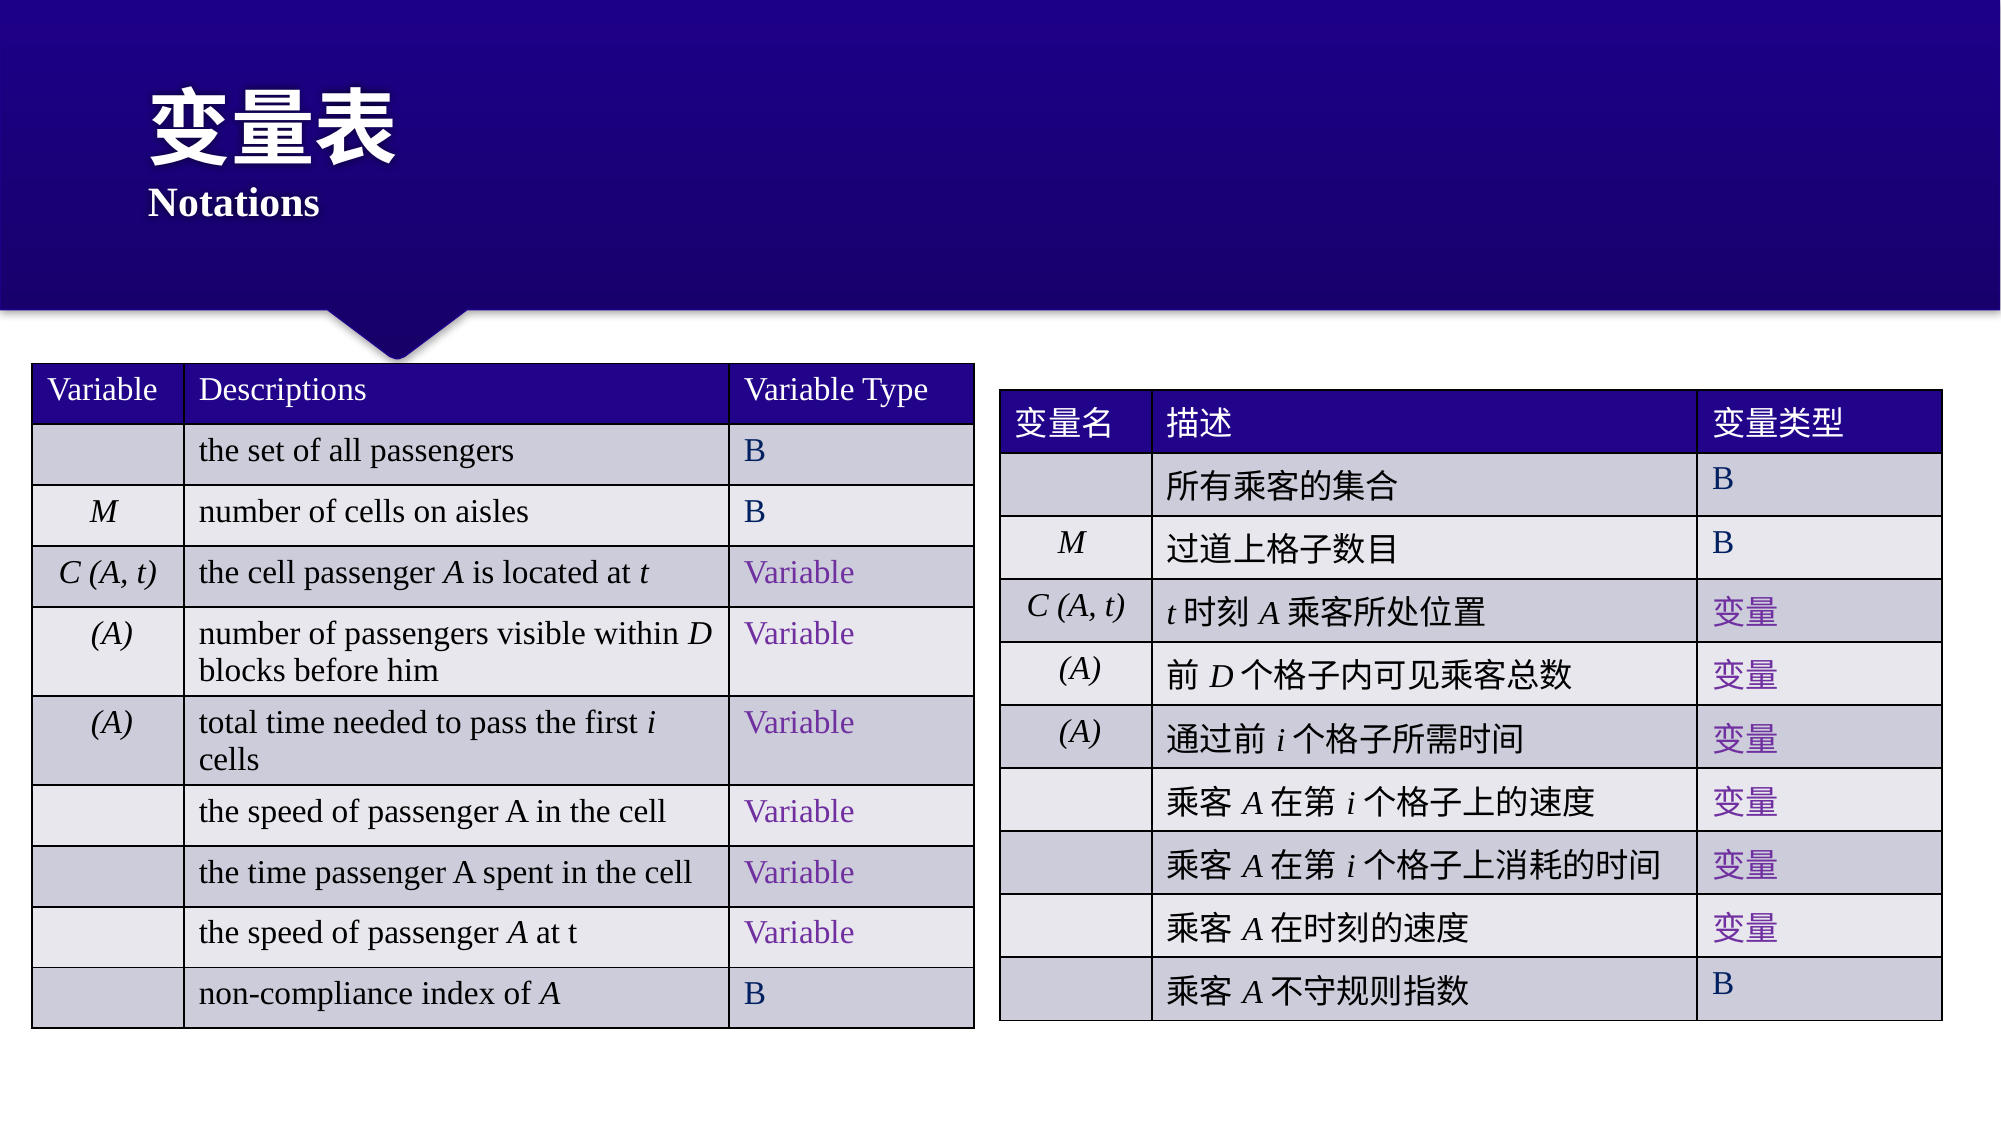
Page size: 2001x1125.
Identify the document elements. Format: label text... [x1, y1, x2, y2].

title 变量表 Notations [132, 73, 1868, 233]
